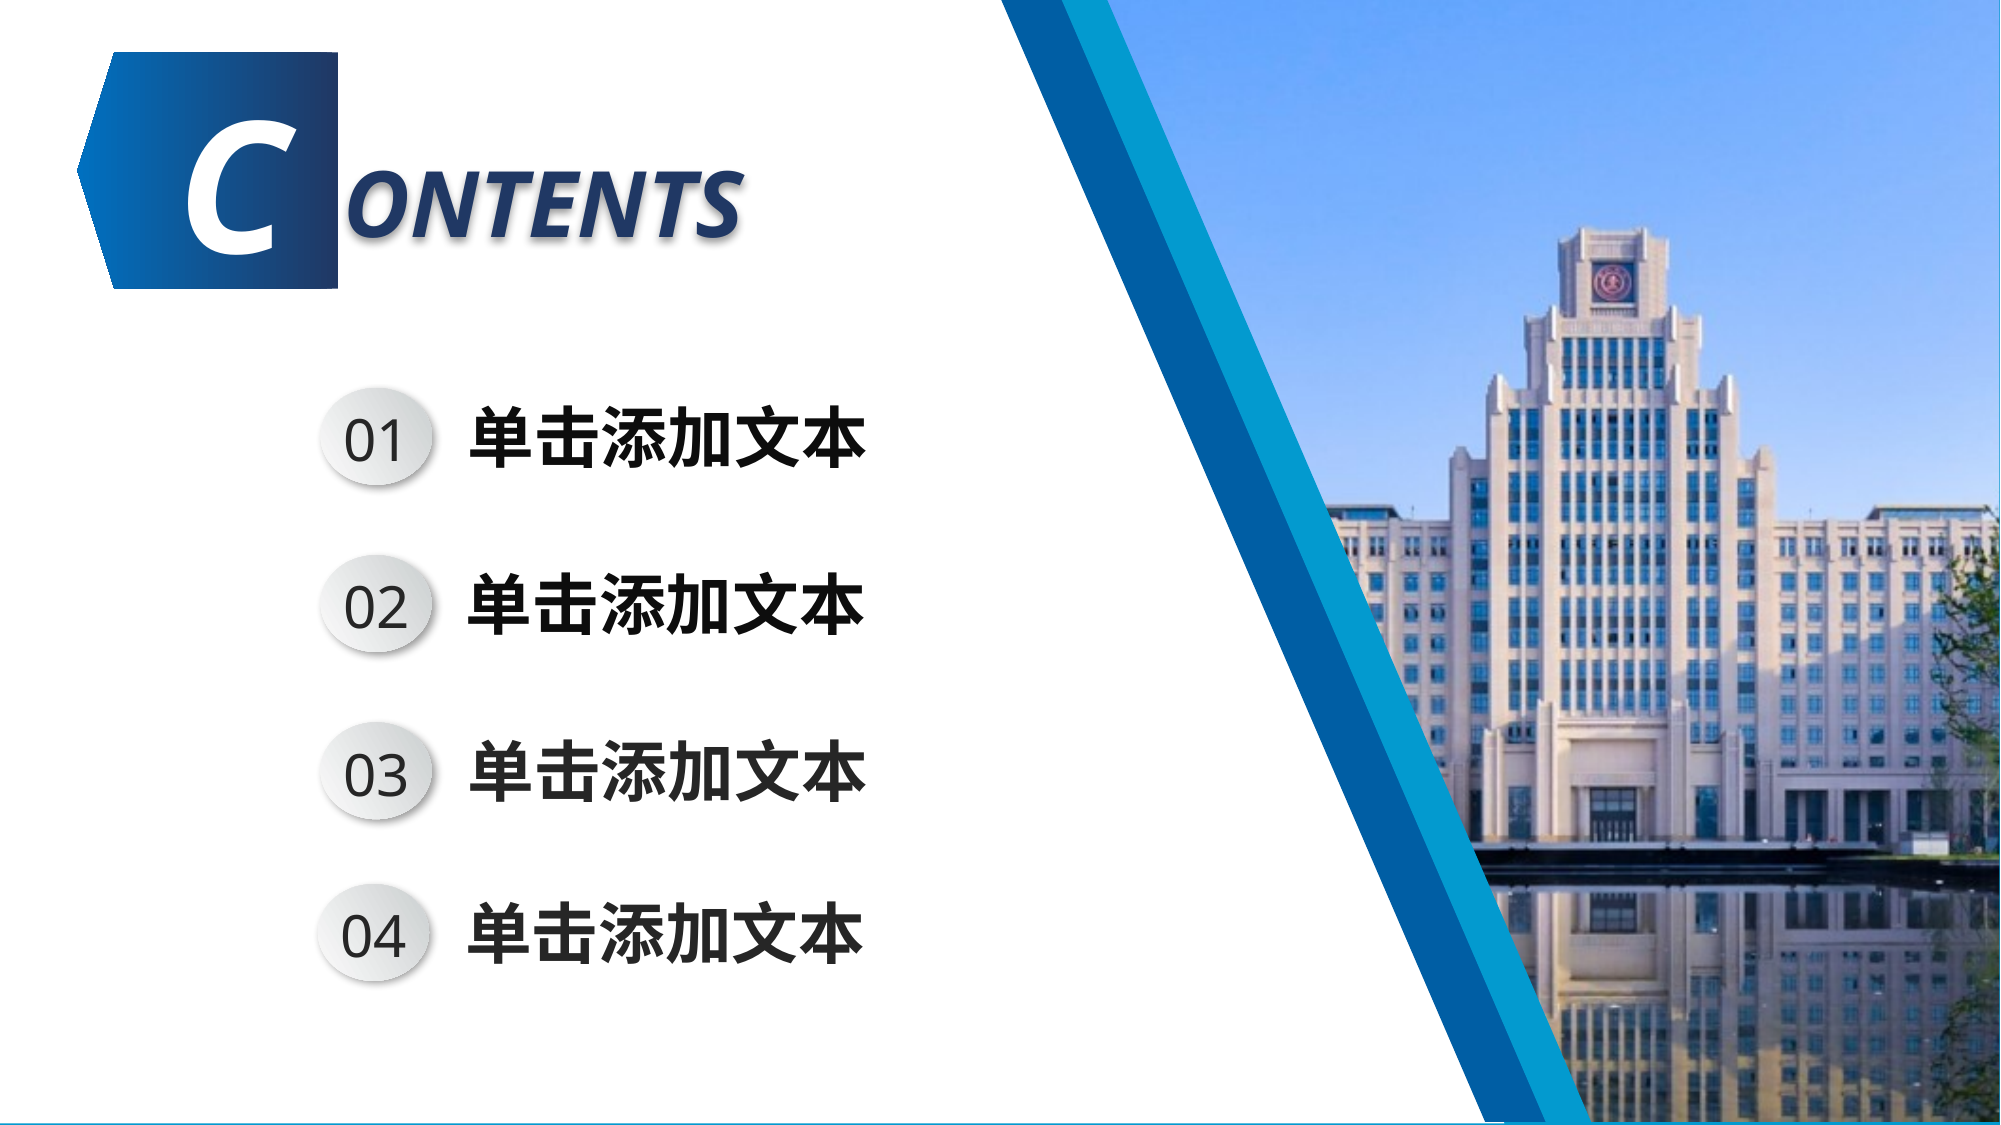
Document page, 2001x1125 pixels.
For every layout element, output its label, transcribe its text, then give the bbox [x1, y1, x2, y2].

text_box ONTENTS [328, 151, 945, 260]
text_box C [162, 62, 305, 298]
picture [1109, 0, 2000, 1121]
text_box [320, 555, 882, 652]
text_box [317, 884, 883, 981]
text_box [320, 722, 886, 820]
text_box [76, 51, 340, 290]
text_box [320, 388, 886, 485]
